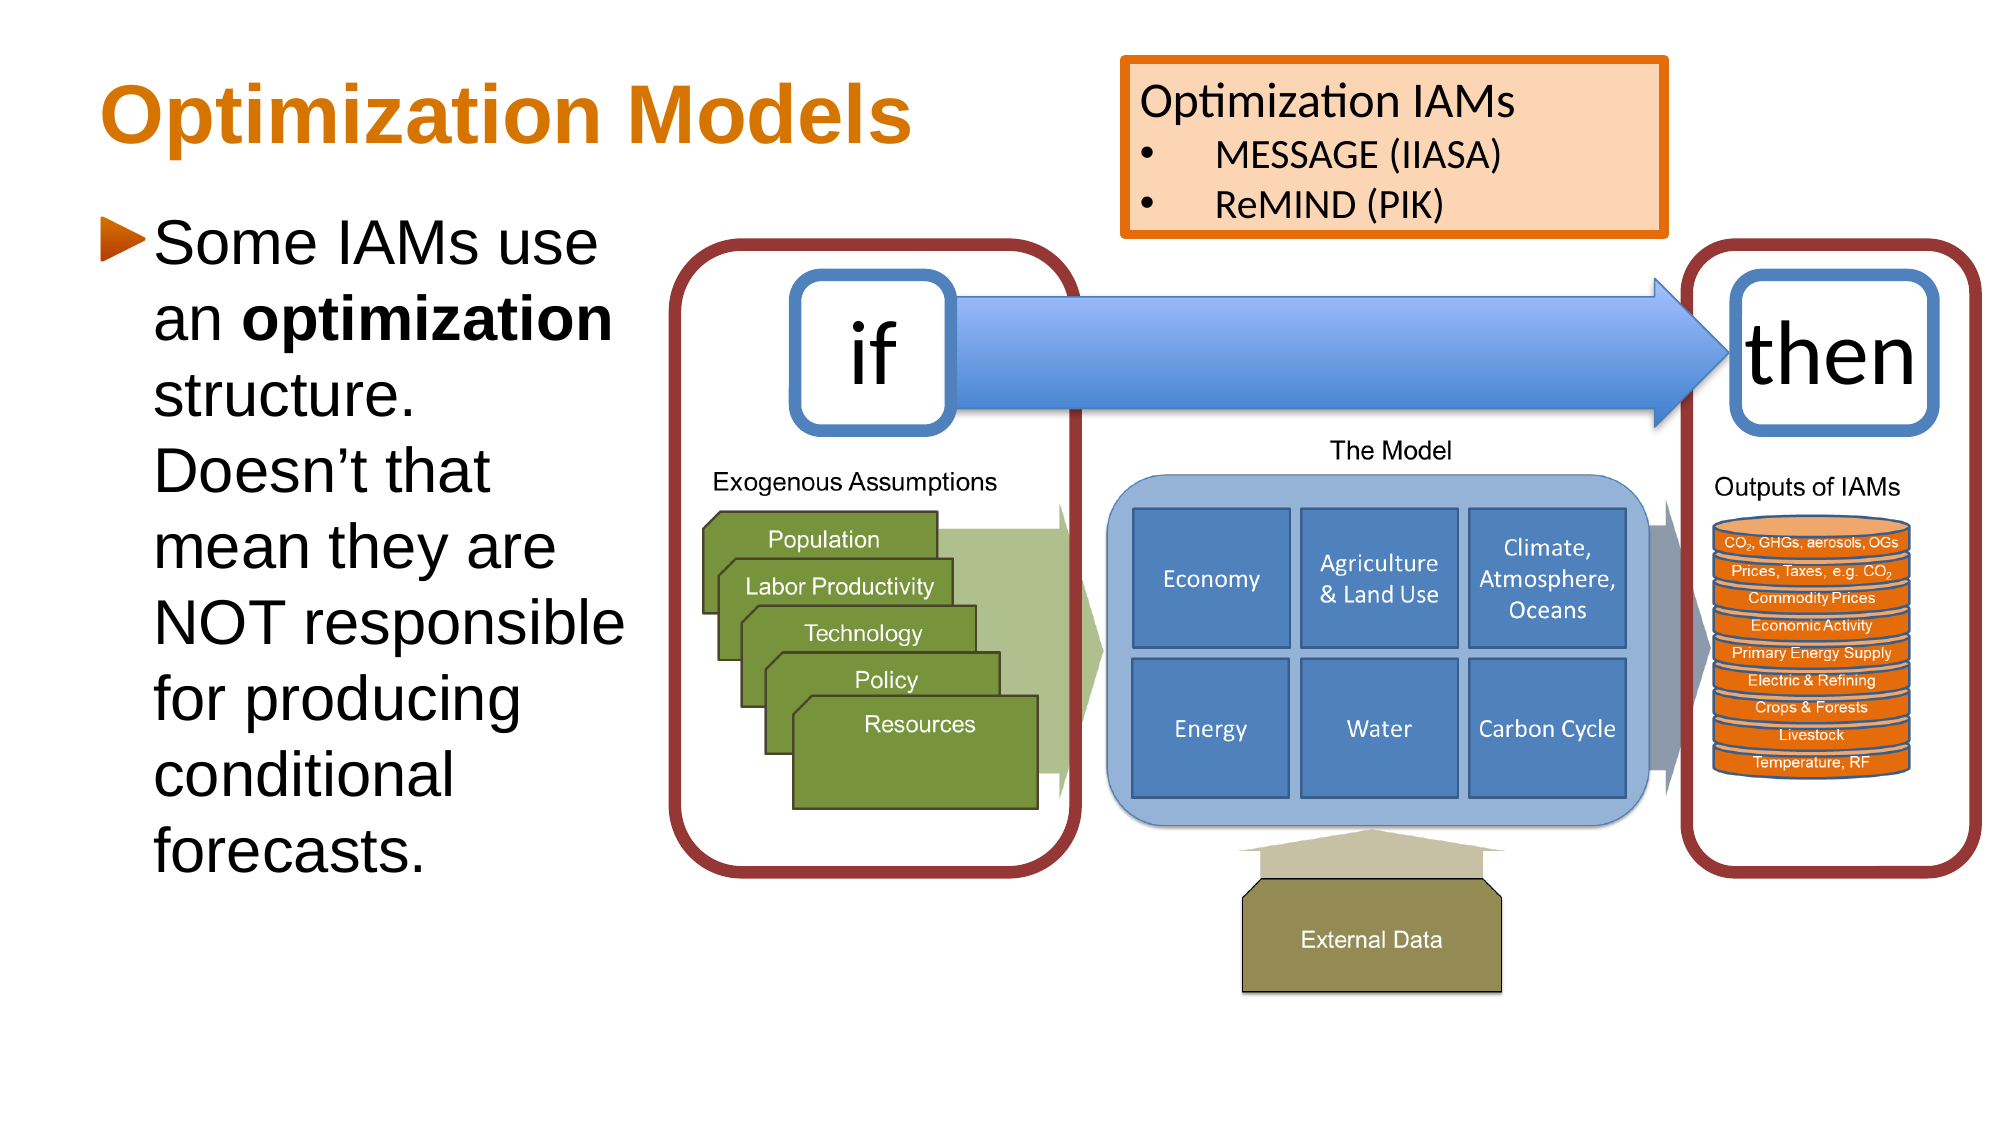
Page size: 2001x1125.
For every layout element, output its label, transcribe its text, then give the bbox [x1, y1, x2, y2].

picture [696, 426, 1919, 999]
text_box [792, 272, 954, 425]
text_box [946, 418, 1078, 425]
text_box [1733, 272, 1936, 429]
text_box [1684, 242, 1978, 875]
text_box [953, 277, 1730, 425]
text_box [672, 242, 1076, 853]
text_box Optimization IAMs MESSAGE (IIASA) ReMIND (PIK) [1124, 59, 1665, 235]
picture [99, 215, 147, 263]
title Optimization Models [99, 59, 1124, 161]
list Some IAMs use an optimization structure. Doesn’t that mean they are NOT responsible for producing conditional forecasts. [99, 201, 640, 1013]
